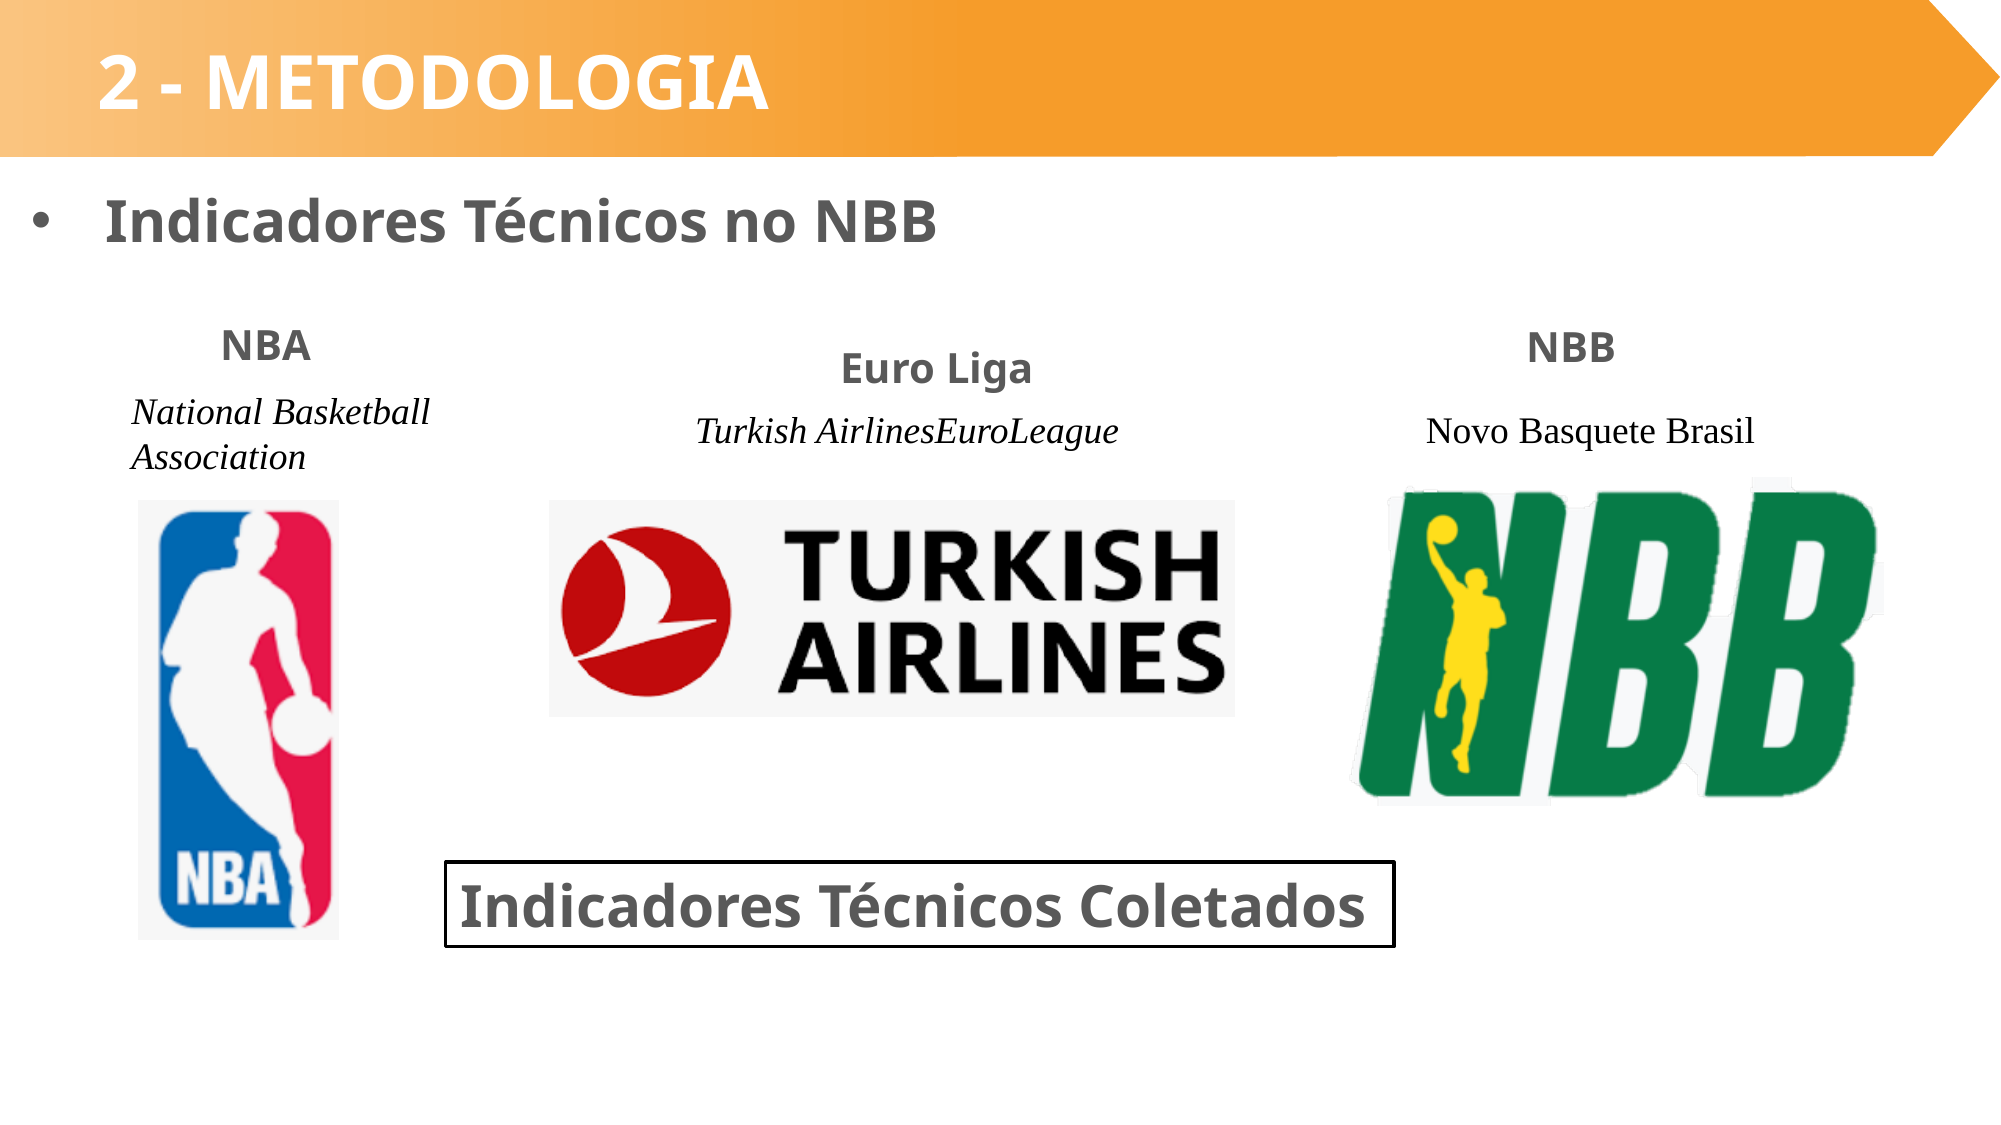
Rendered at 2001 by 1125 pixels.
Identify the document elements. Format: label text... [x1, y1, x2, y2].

text_box Euro Liga [825, 334, 1054, 398]
text_box Novo Basquete Brasil [1411, 398, 1982, 458]
picture [549, 500, 1235, 717]
picture [1336, 477, 1884, 807]
text_box 2 - METODOLOGIA [82, 37, 1883, 144]
text_box NBA [206, 311, 339, 377]
text_box [0, 0, 2000, 158]
picture [138, 500, 339, 940]
text_box Indicadores Técnicos Coletados [445, 861, 1394, 947]
text_box National Basketball Association [116, 379, 467, 484]
text_box NBB [1511, 313, 1644, 379]
text_box Indicadores Técnicos no NBB [16, 177, 1297, 262]
text_box Turkish AirlinesEuroLeague [680, 398, 1160, 458]
